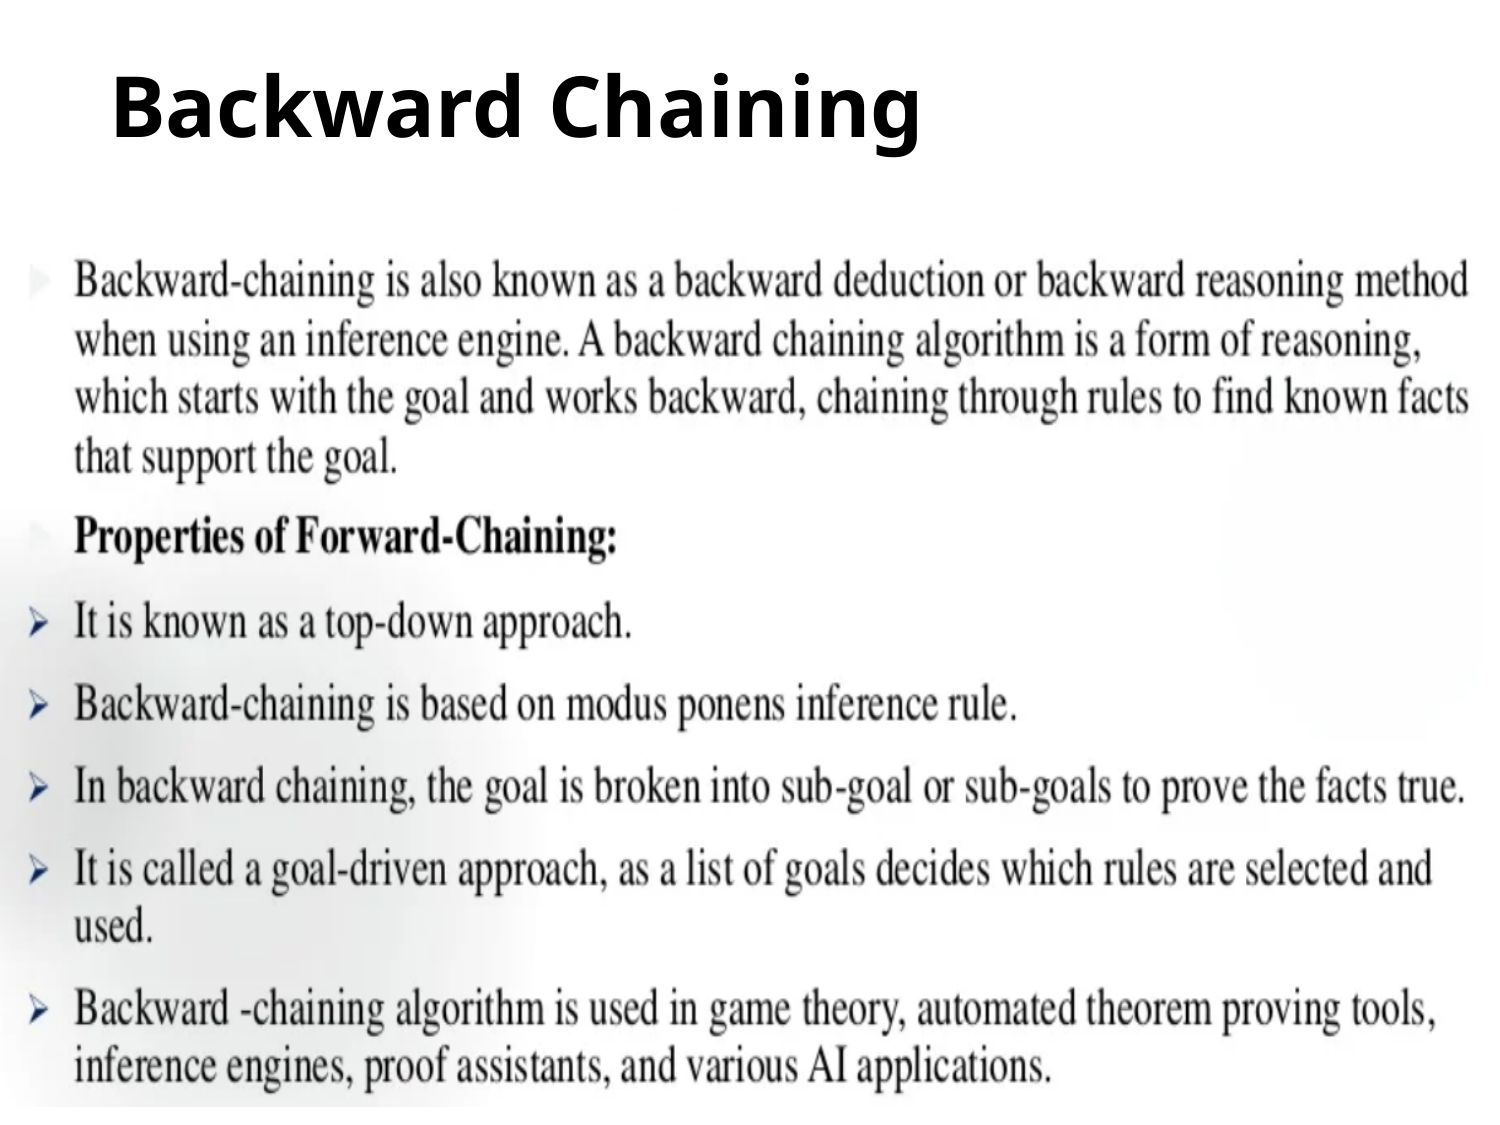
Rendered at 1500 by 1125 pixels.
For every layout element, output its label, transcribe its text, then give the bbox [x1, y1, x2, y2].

title Backward Chaining [94, 56, 1388, 164]
picture [0, 209, 1482, 1107]
